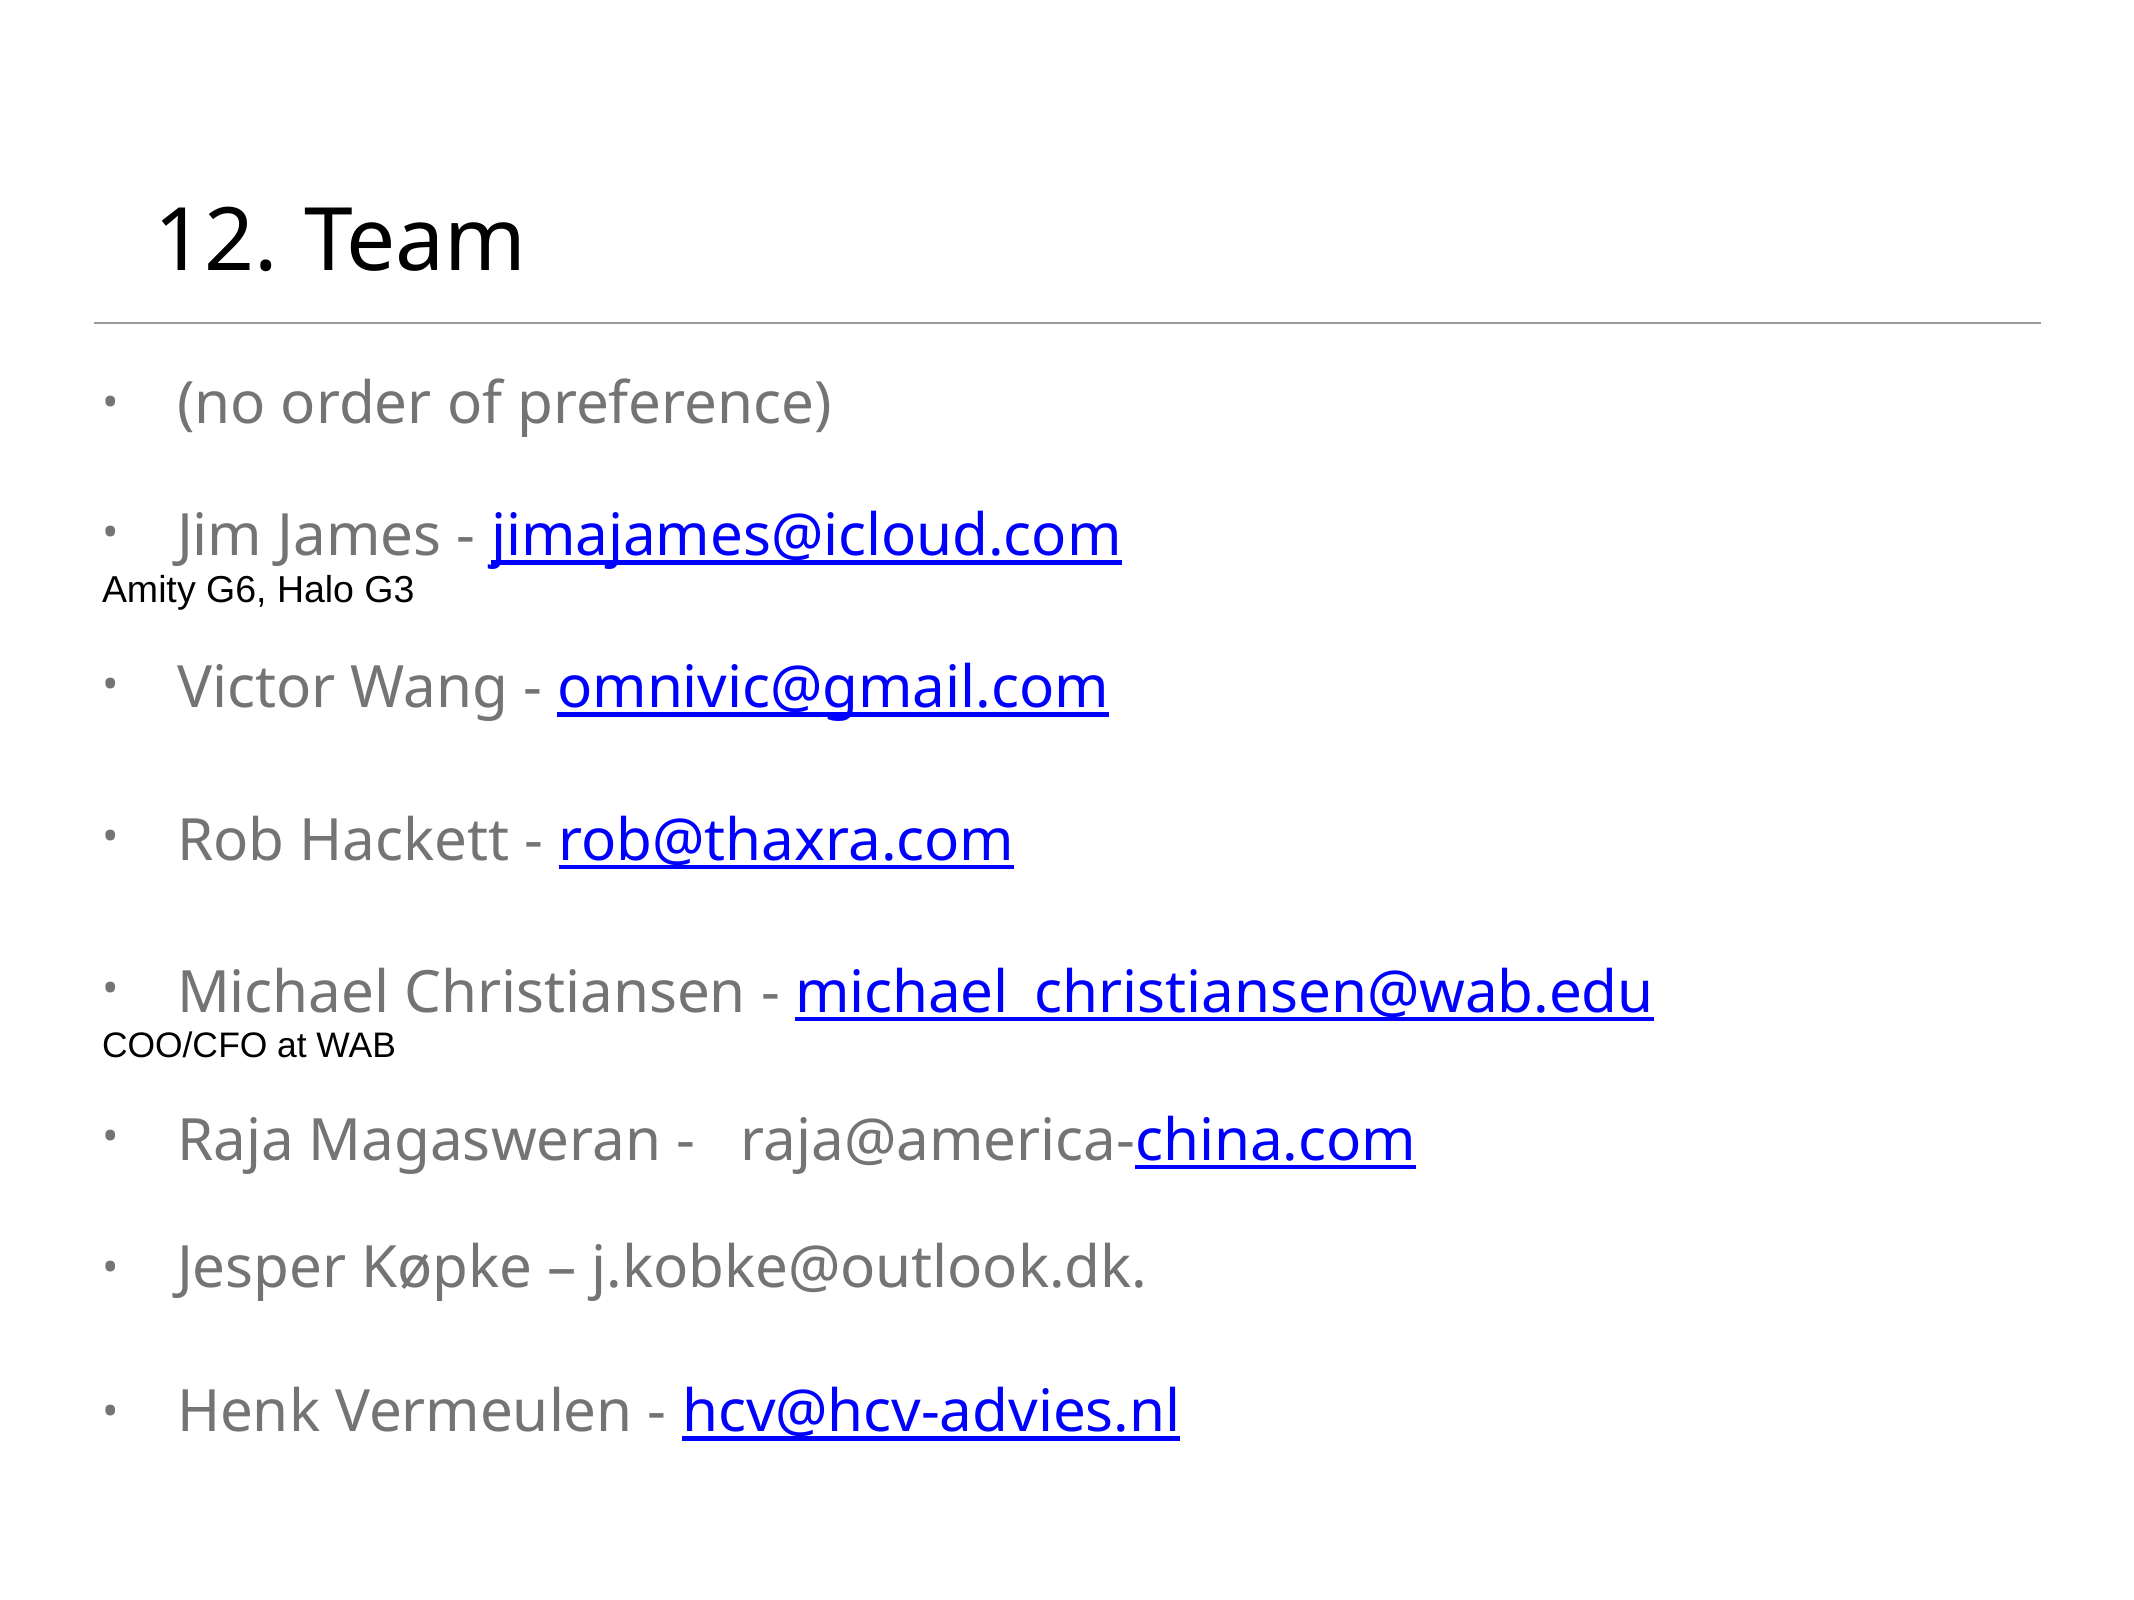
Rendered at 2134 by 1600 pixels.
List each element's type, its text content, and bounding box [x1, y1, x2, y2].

title 12. Team [145, 66, 2093, 297]
list (no order of preference) Jim James - jimajames@icloud.com Amity G6, Halo G3 Victor Wang - omnivic@gmail.com Rob Hackett - rob@thaxra.com Michael Christiansen - michael_christiansen@wab.edu COO/CFO at WAB Raja Magasweran - raja@america-china.com Jesper Køpke – j.kobke@outlook.dk. Henk Vermeulen - hcv@hcv-advies.nl [93, 364, 2073, 1459]
